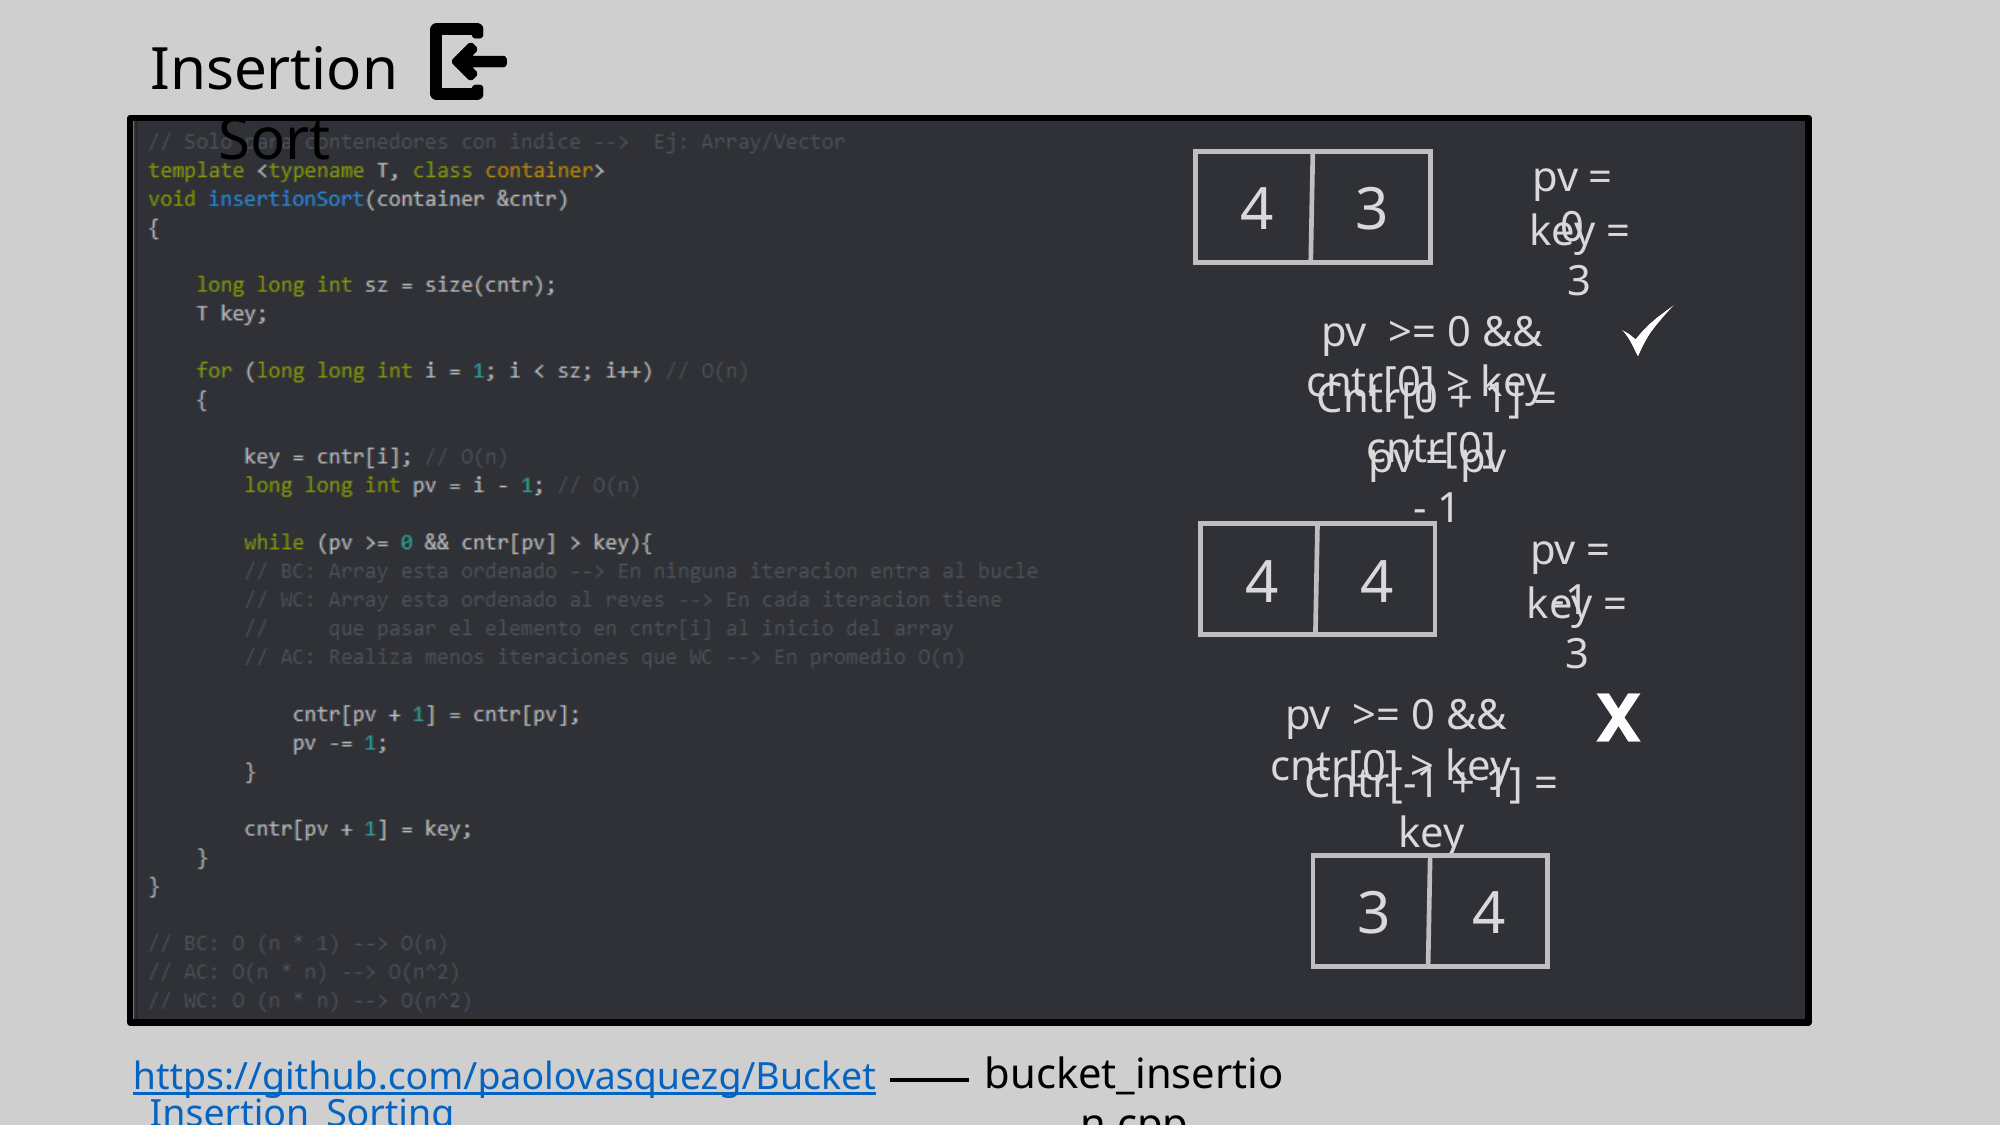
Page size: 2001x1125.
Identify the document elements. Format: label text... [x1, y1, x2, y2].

text_box https://github.com/paolovasquezg/Bucket_Insertion_Sorting [118, 1044, 895, 1110]
picture [430, 23, 507, 101]
text_box Insertion Sort [117, 23, 431, 179]
text_box bucket_insertion.cpp [963, 1039, 1305, 1125]
picture [133, 121, 1806, 1020]
